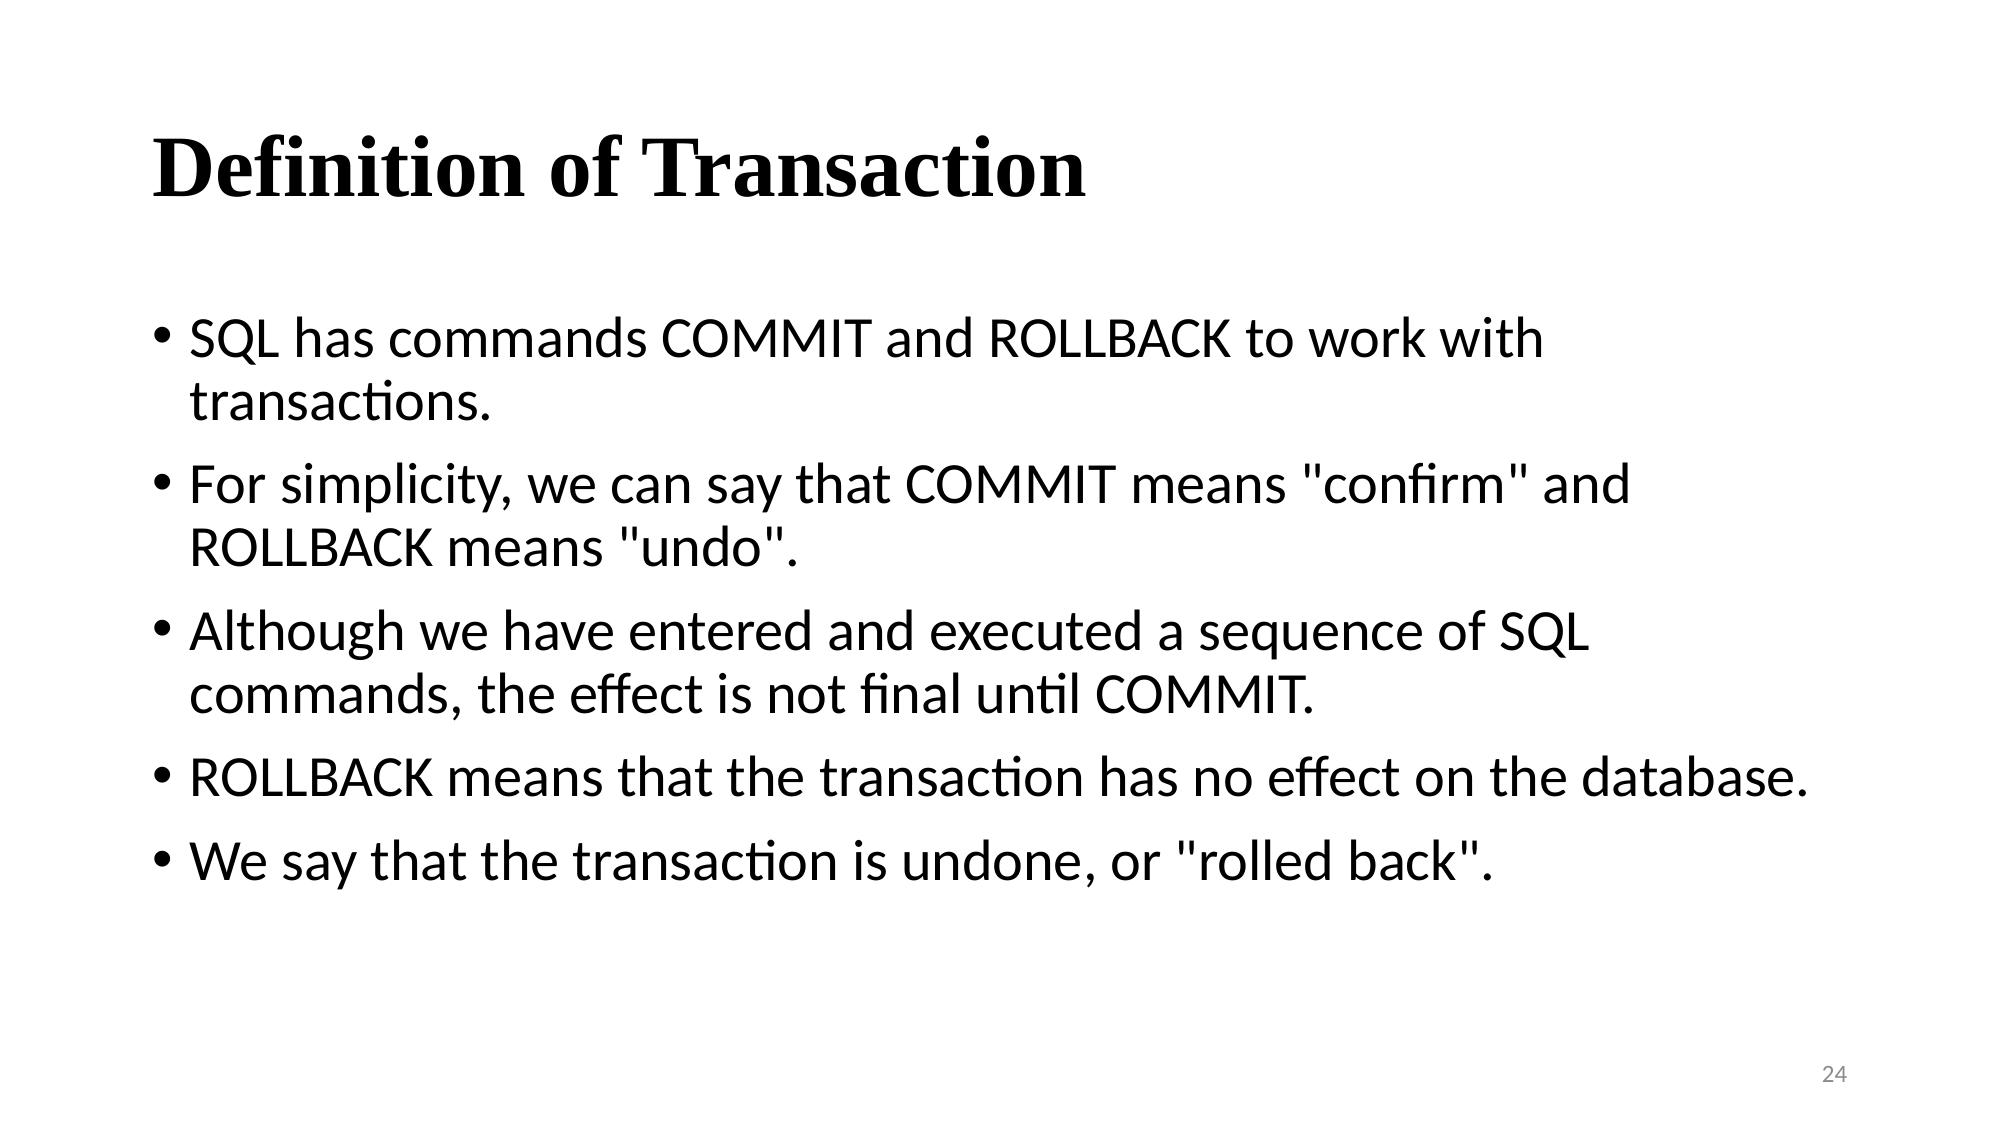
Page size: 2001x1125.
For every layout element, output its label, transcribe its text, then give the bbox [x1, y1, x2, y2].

list SQL has commands COMMIT and ROLLBACK to work with transactions. For simplicity, we can say that COMMIT means "confirm" and ROLLBACK means "undo". Although we have entered and executed a sequence of SQL commands, the effect is not final until COMMIT. ROLLBACK means that the transaction has no effect on the database. We say that the transaction is undone, or "rolled back". [137, 299, 1863, 1014]
slide_number 24 [1412, 1042, 1863, 1103]
title Definition of Transaction [137, 59, 1863, 278]
